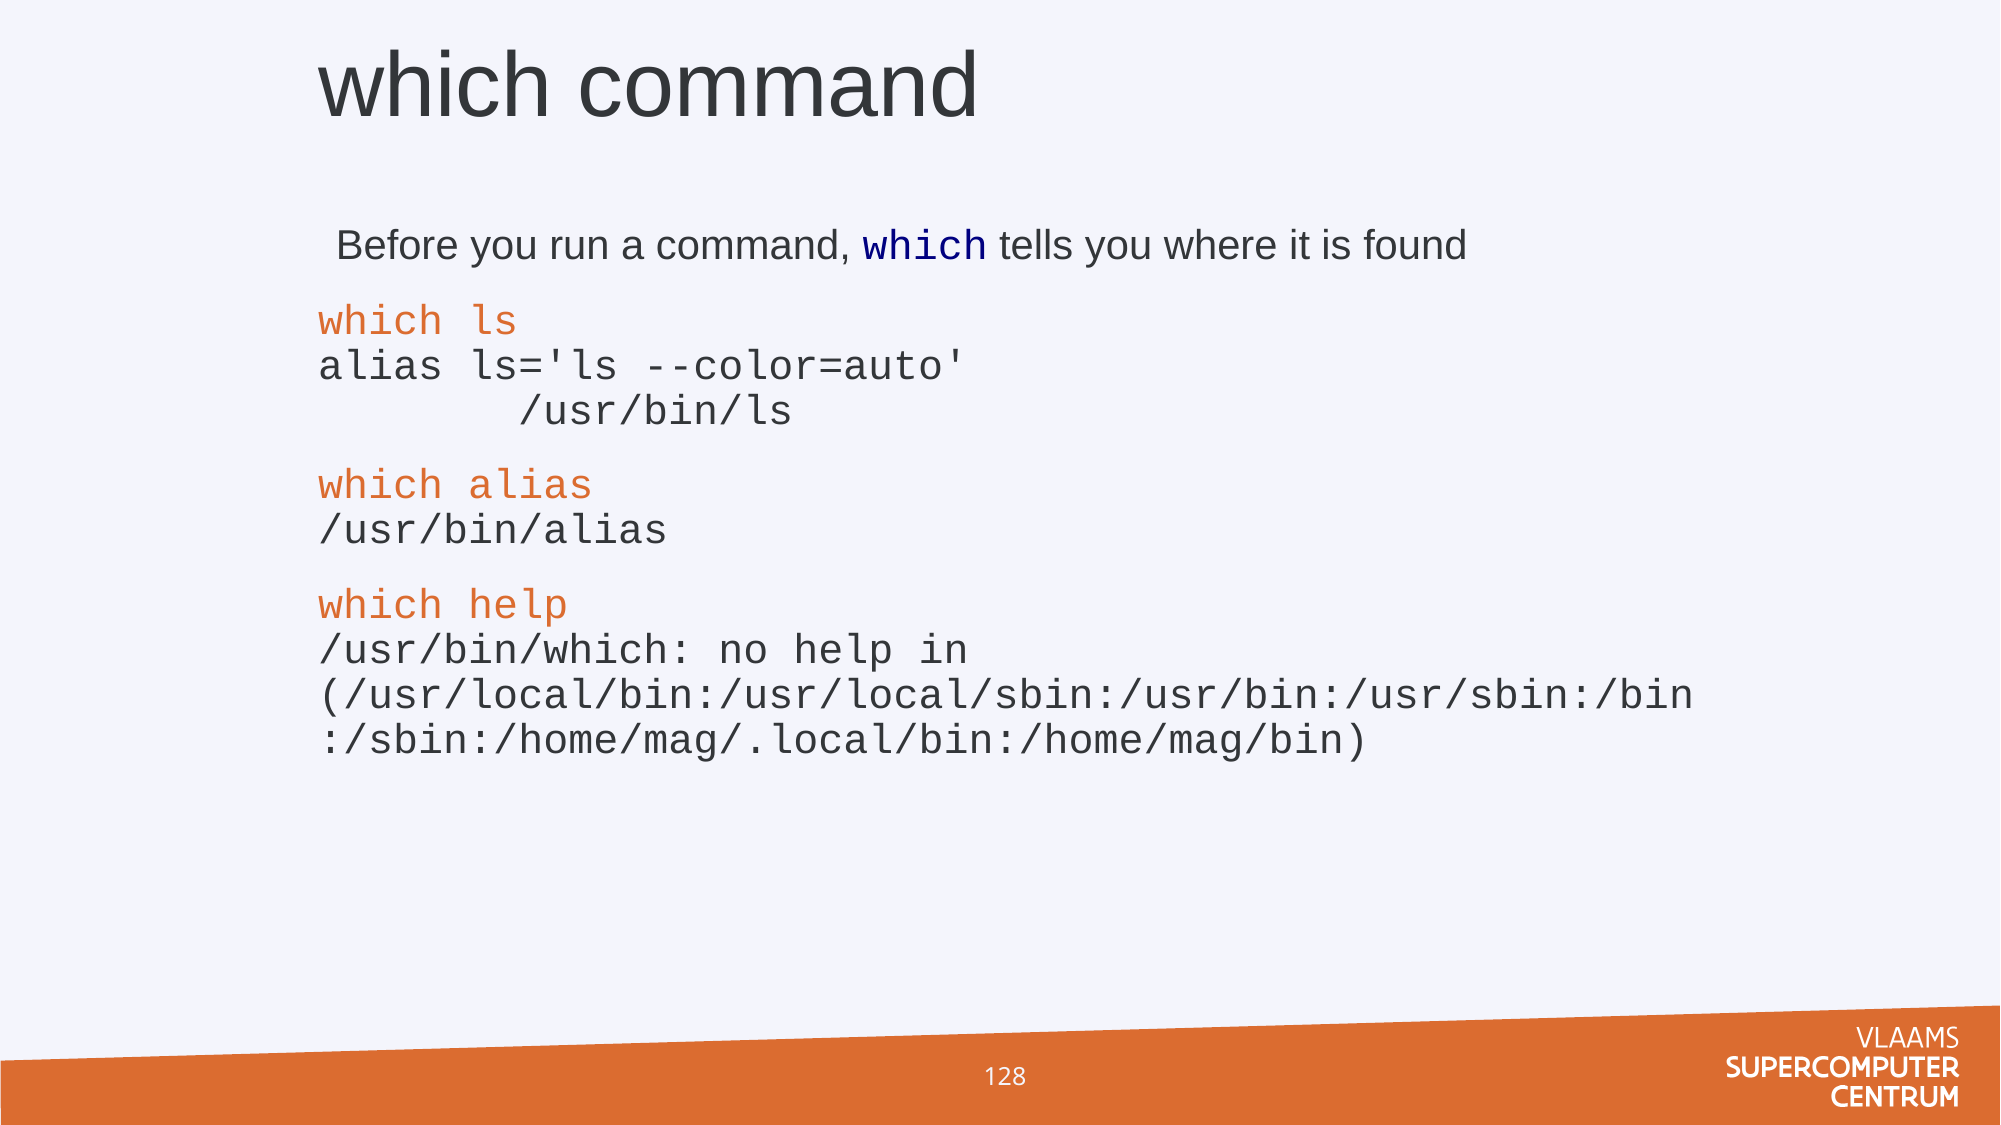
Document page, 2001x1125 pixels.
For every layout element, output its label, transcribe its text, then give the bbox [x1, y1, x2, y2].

title which command [303, 0, 1508, 181]
slide_number 128 [958, 1047, 1042, 1108]
list Before you run a command, which tells you where it is found which ls alias ls='ls --color=auto' /usr/bin/ls which alias /usr/bin/alias which help /usr/bin/which: no help in (/usr/local/bin:/usr/local/sbin:/usr/bin:/usr/sbin:/bin:/sbin:/home/mag/.local/bin:/home/mag/bin) [303, 216, 1721, 869]
picture [1725, 1021, 1960, 1117]
